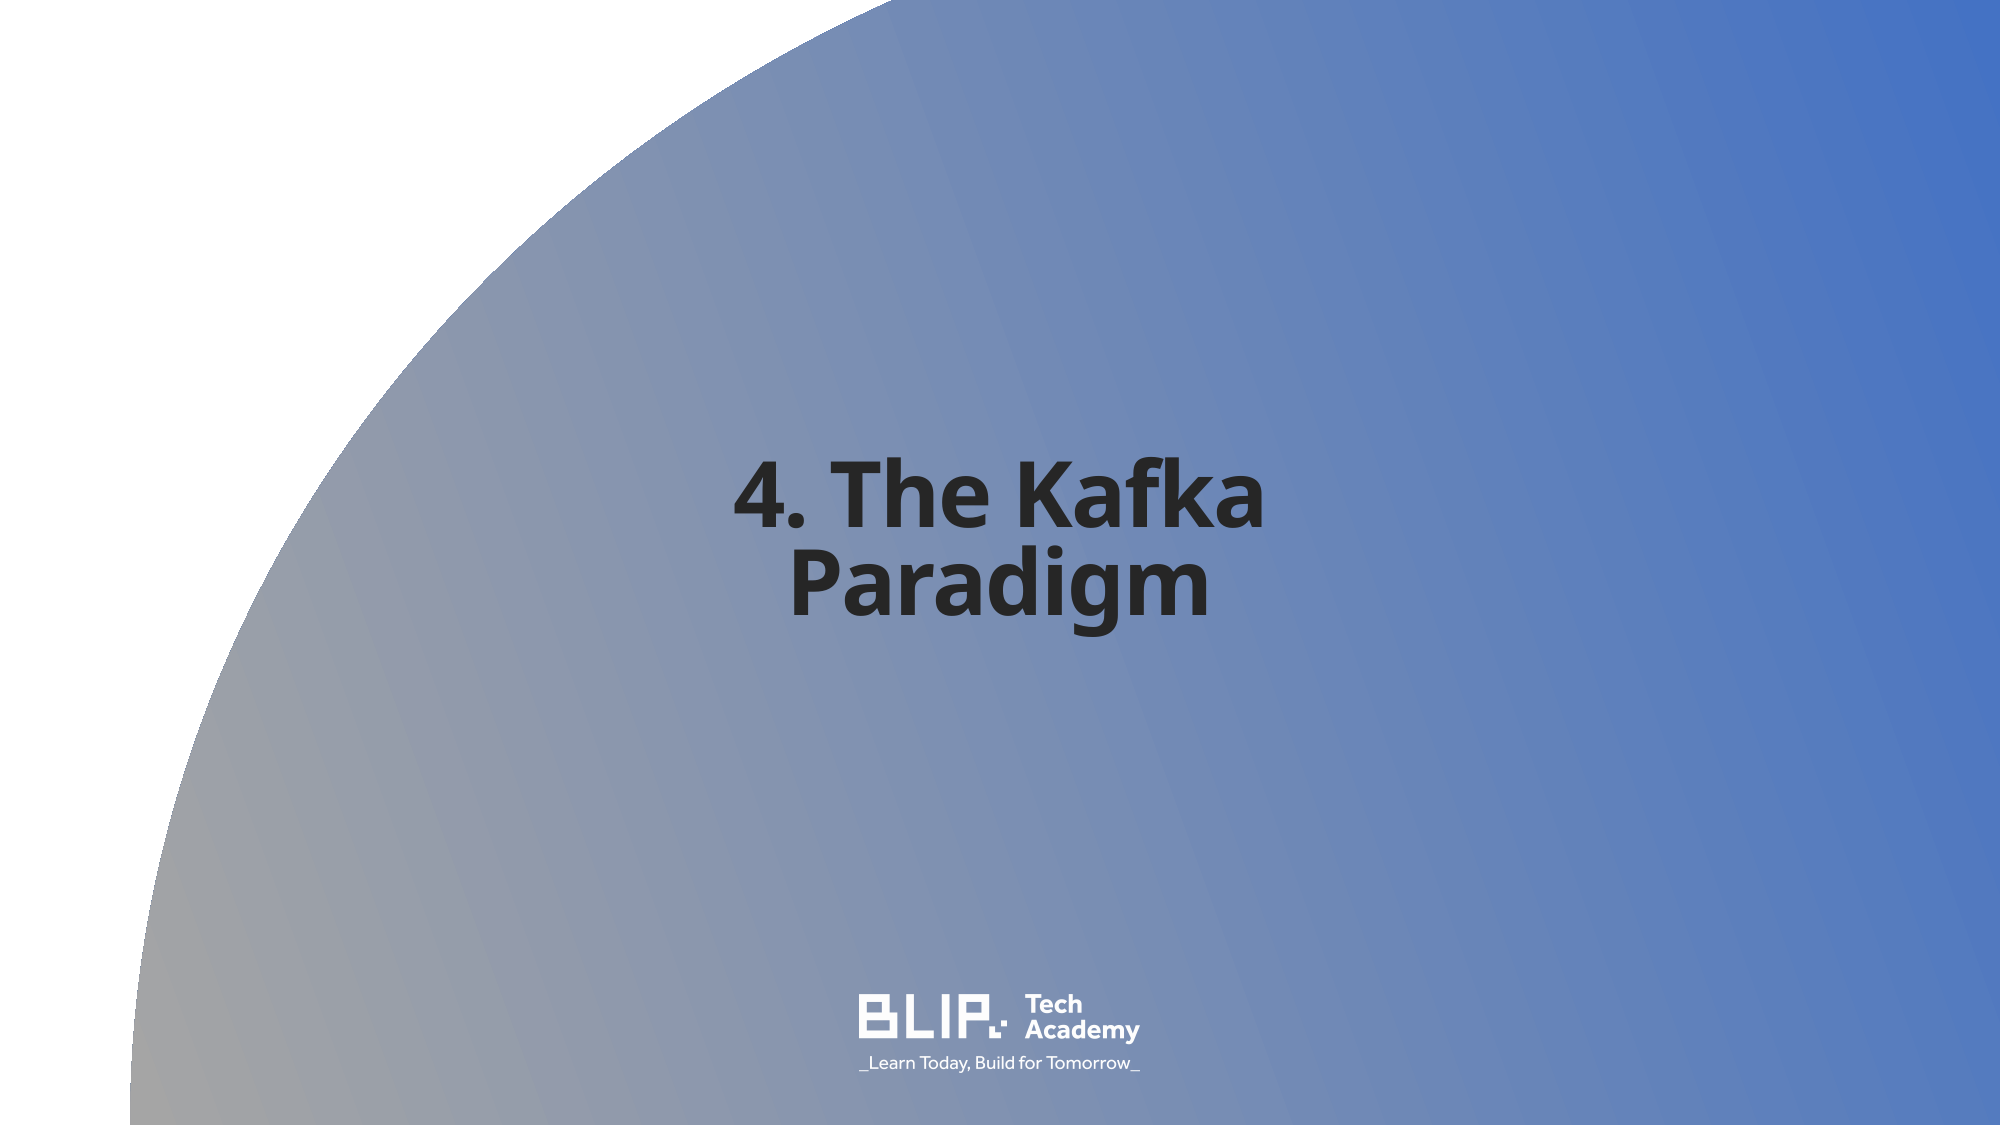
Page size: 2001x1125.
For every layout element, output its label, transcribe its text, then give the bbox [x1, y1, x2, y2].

text_box [129, 0, 2000, 1125]
text_box 4. The Kafka Paradigm [582, 449, 1417, 551]
text_box [582, 551, 1417, 655]
picture [859, 994, 1140, 1074]
